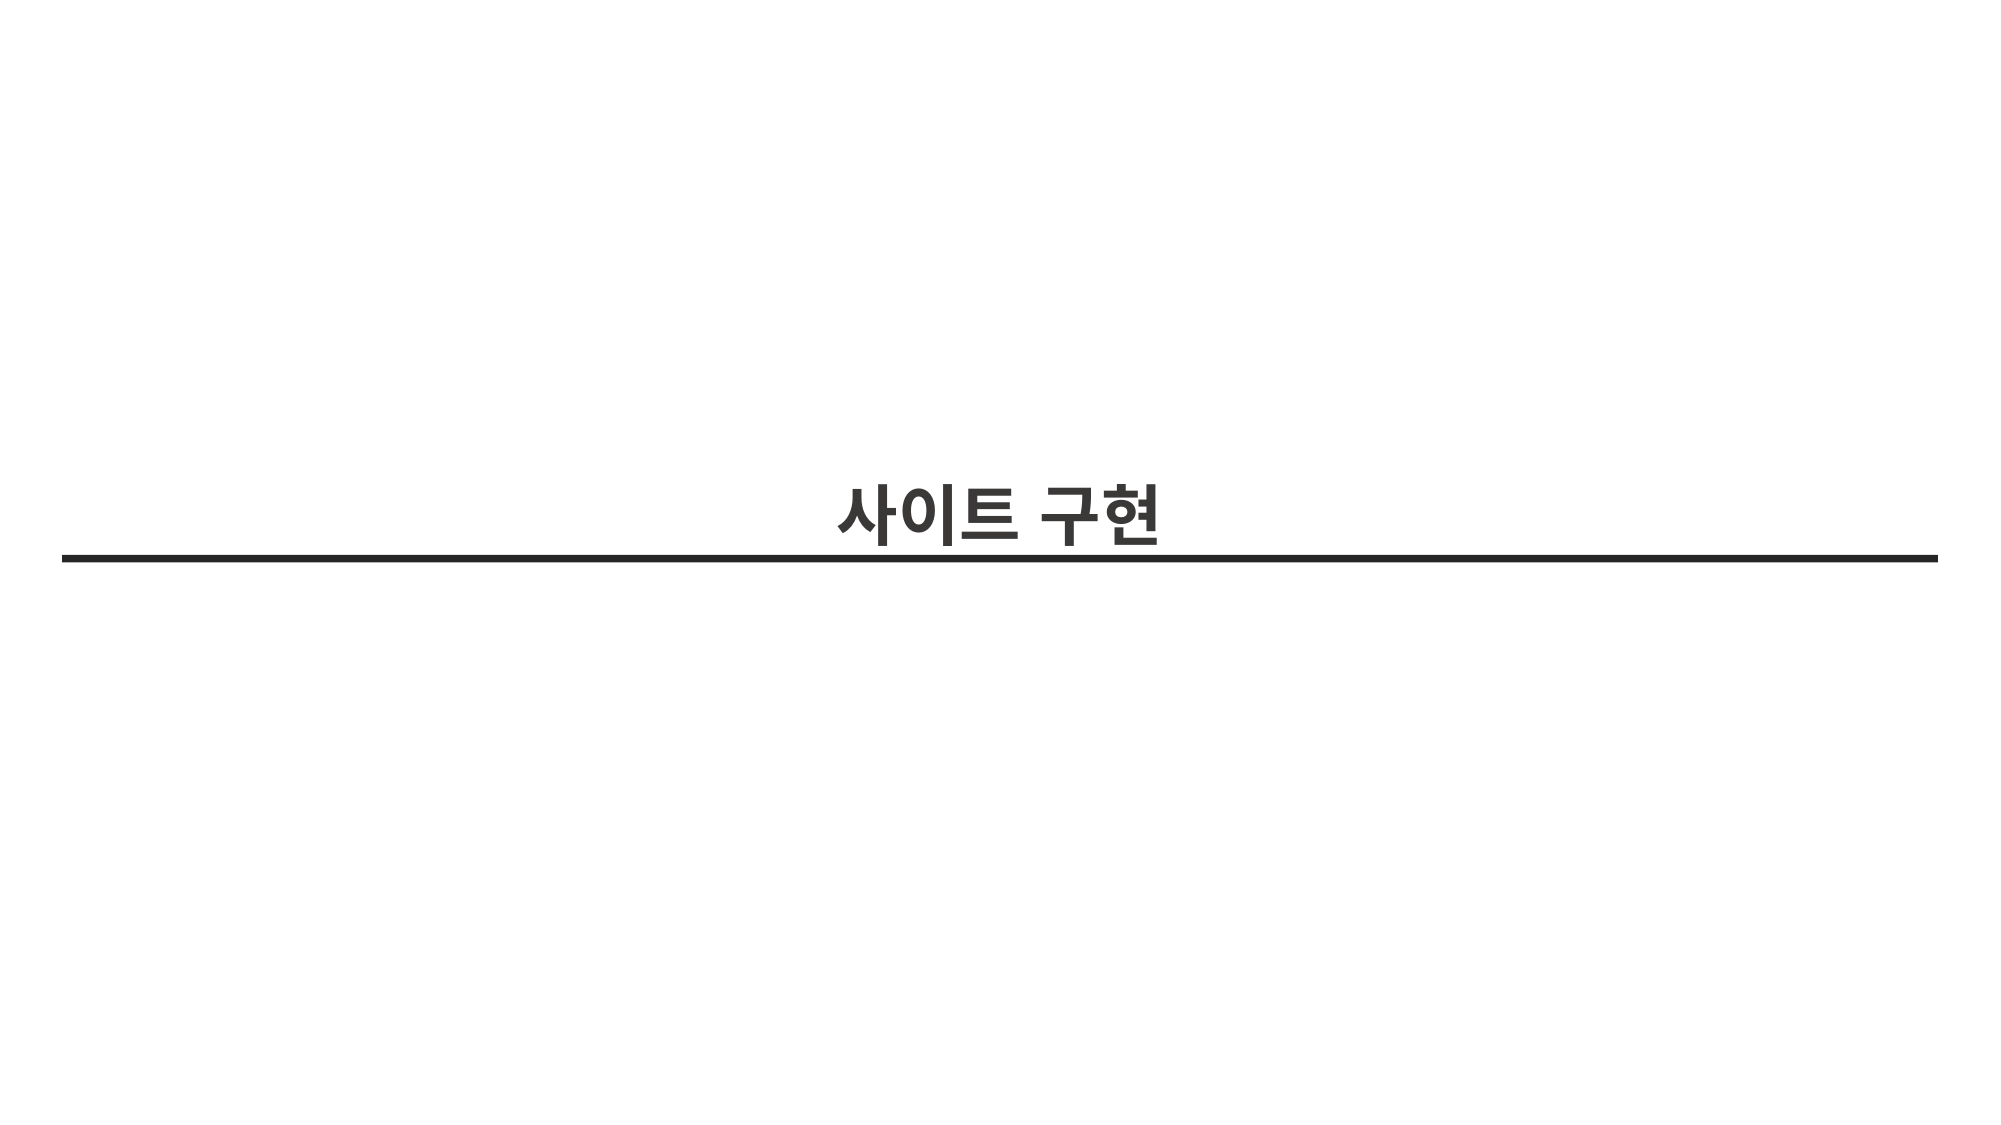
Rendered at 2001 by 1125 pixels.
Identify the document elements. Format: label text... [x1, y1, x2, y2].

text_box [61, 554, 1939, 563]
text_box 사이트 구현 [822, 466, 1178, 554]
